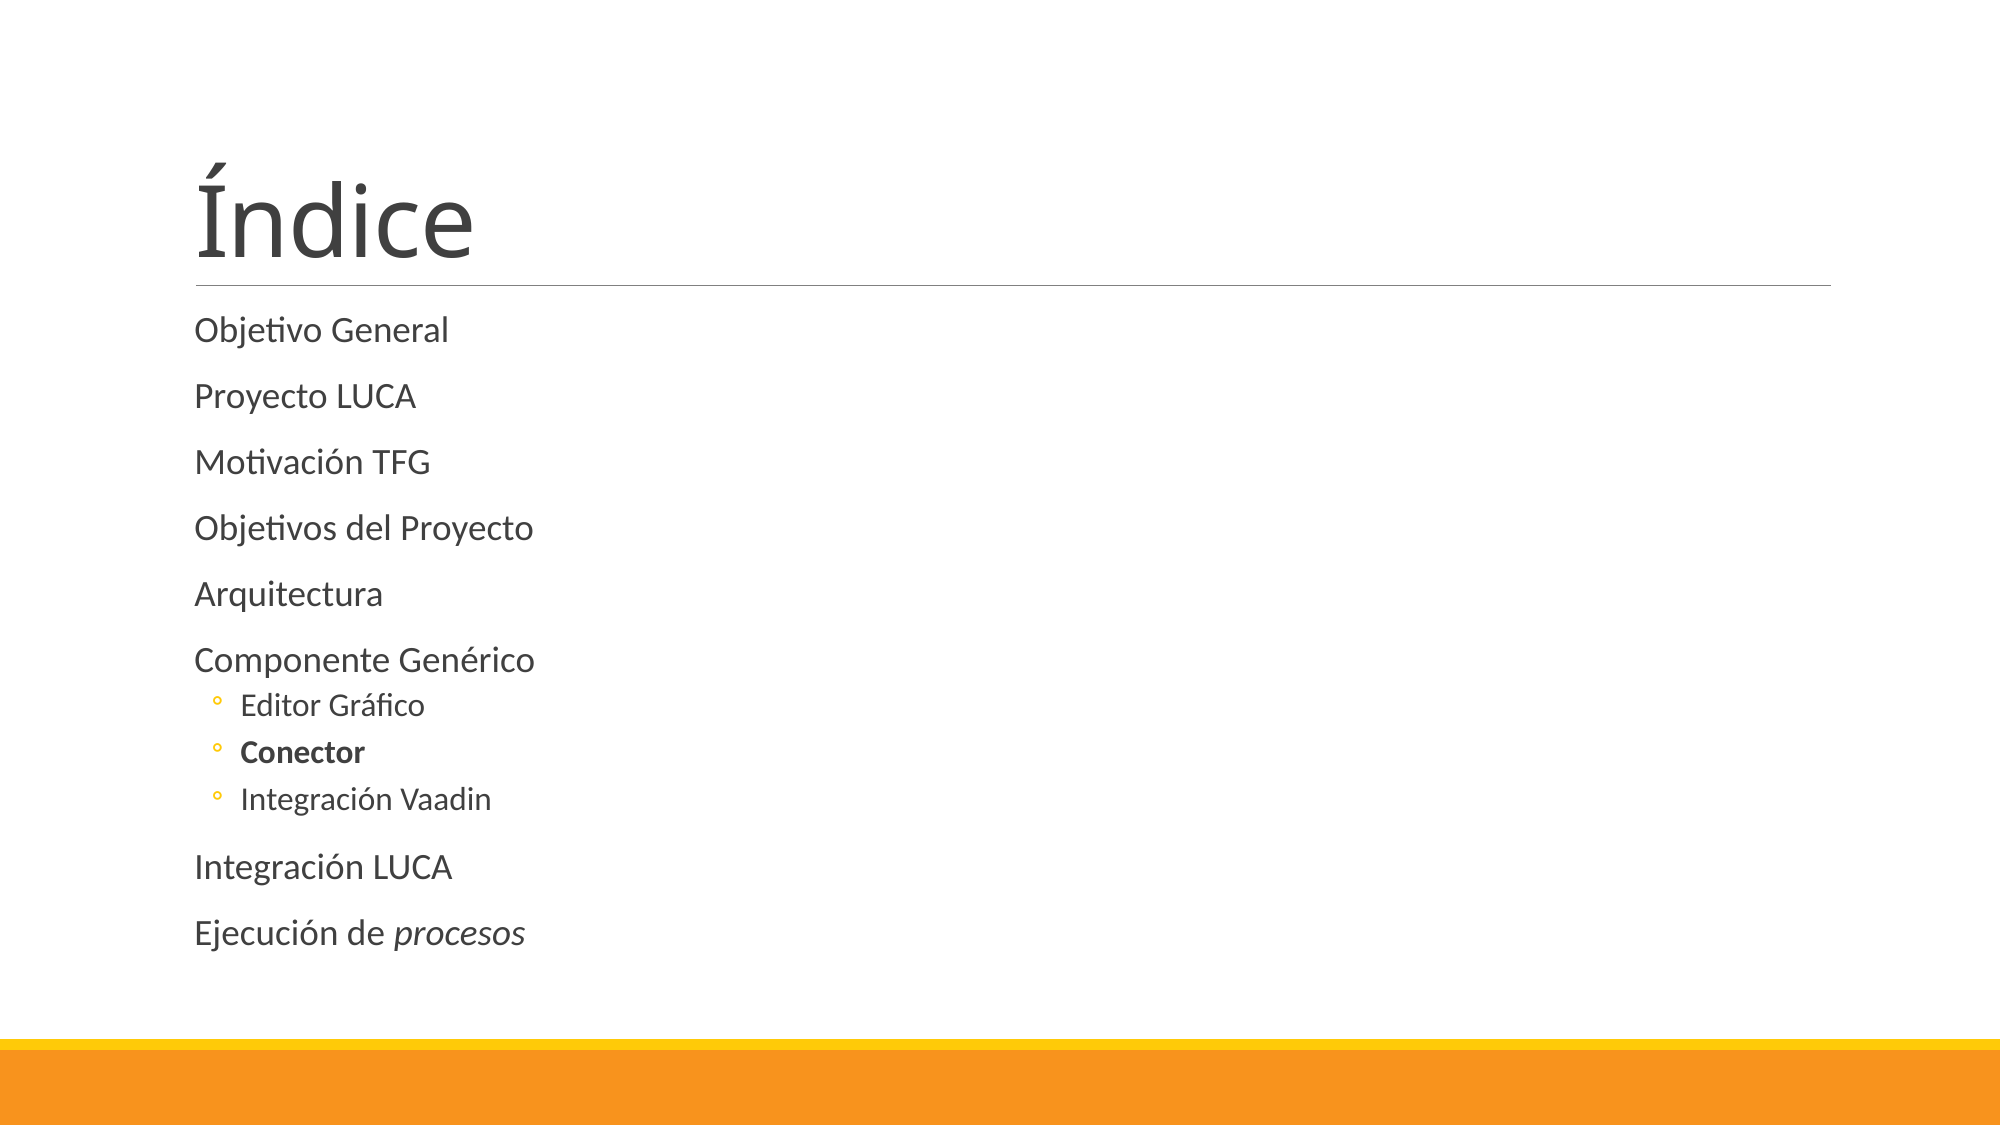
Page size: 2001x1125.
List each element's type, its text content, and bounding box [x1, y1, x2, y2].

list Objetivo General Proyecto LUCA Motivación TFG Objetivos del Proyecto Arquitectura Componente Genérico Editor Gráfico Conector Integración Vaadin Integración LUCA Ejecución de procesos [180, 302, 1830, 963]
title Índice [180, 47, 1830, 285]
